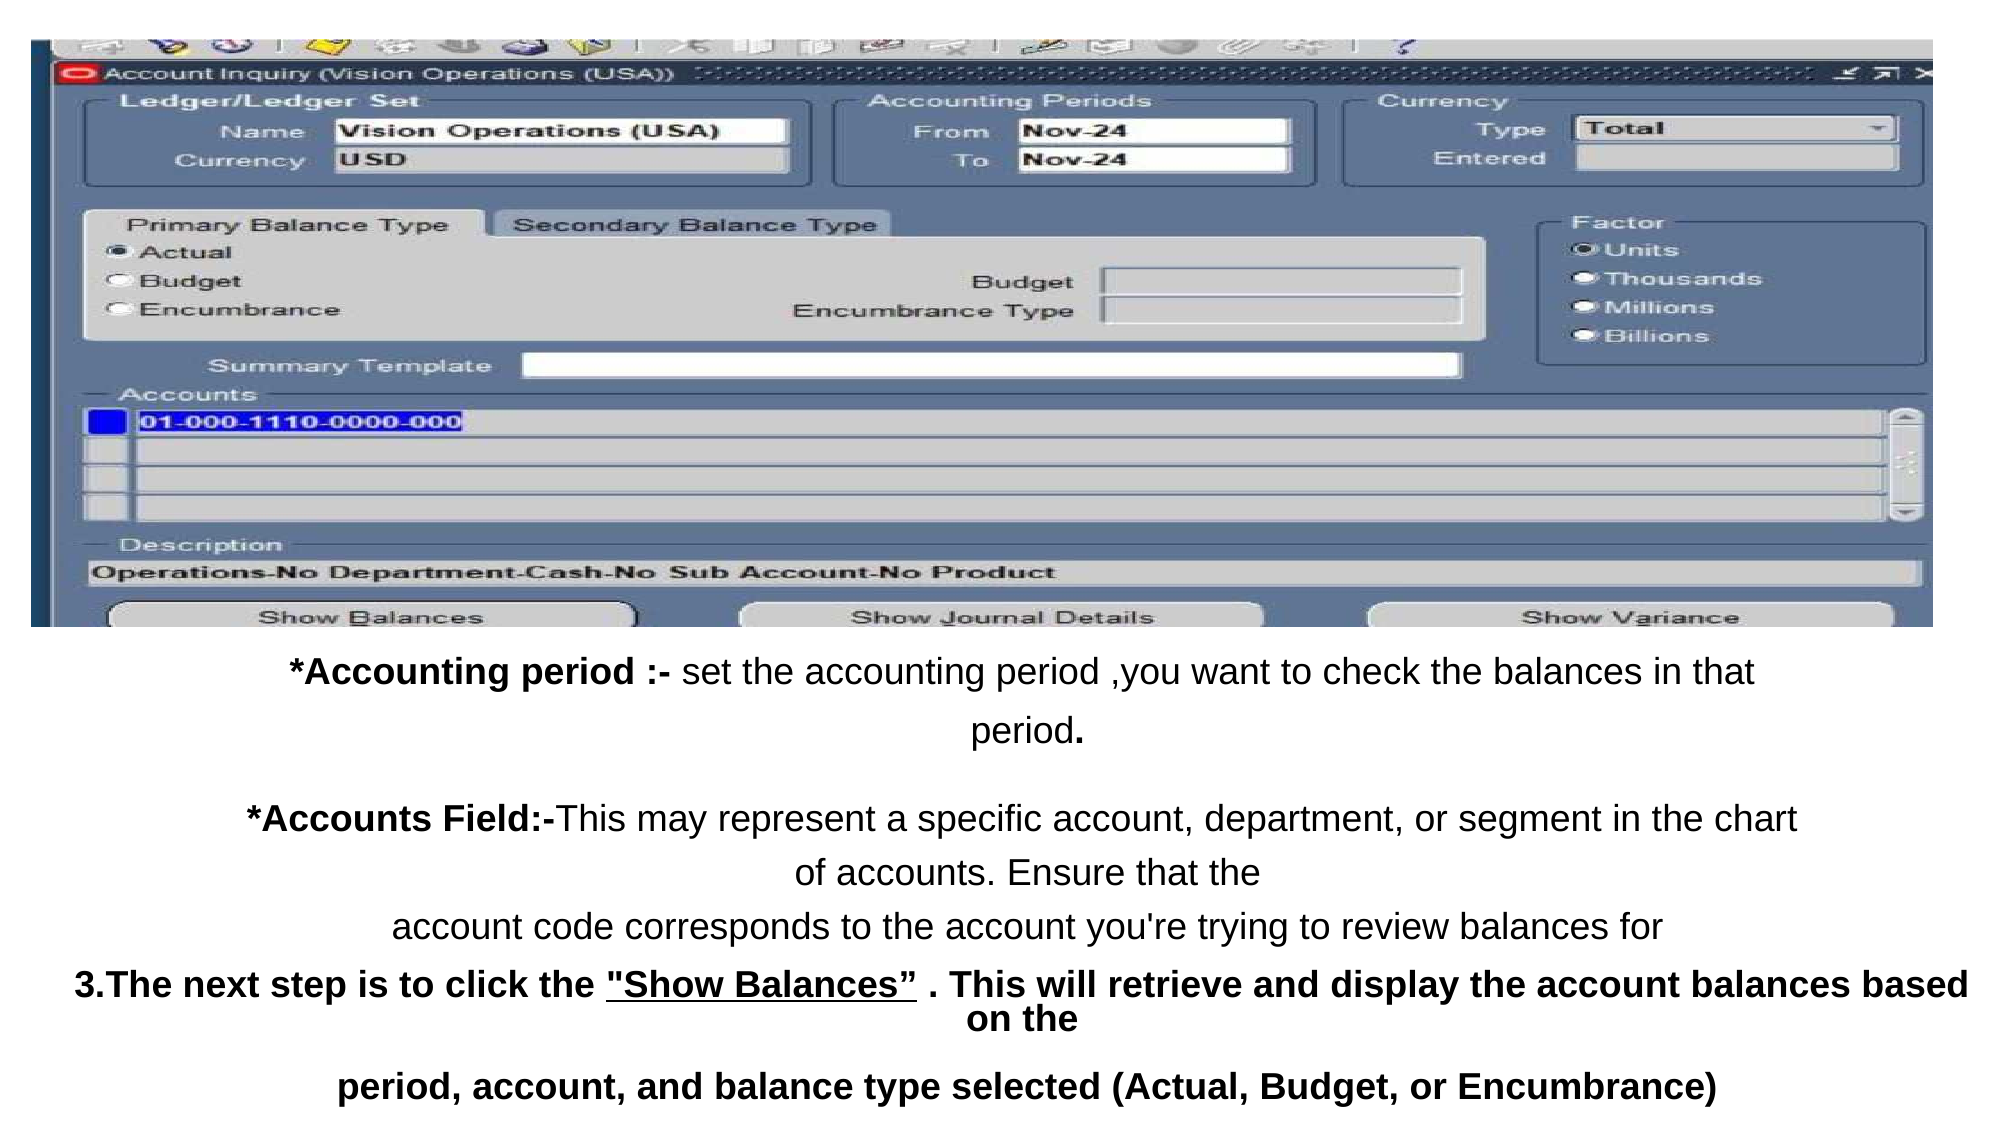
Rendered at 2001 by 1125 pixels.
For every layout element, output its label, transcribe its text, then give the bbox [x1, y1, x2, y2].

picture [31, 39, 1933, 628]
text_box *Accounting period :- set the accounting period ,you want to check the balances in that period. *Accounts Field:-This may represent a specific account, department, or segment in the chart of accounts. Ensure that the account code corresponds to the account you're trying to review balances for 3.The next step is to click the "Show Balances” . This will retrieve and display the account balances based on the period, account, and balance type selected (Actual, Budget, or Encumbrance) [72, 661, 1973, 1086]
